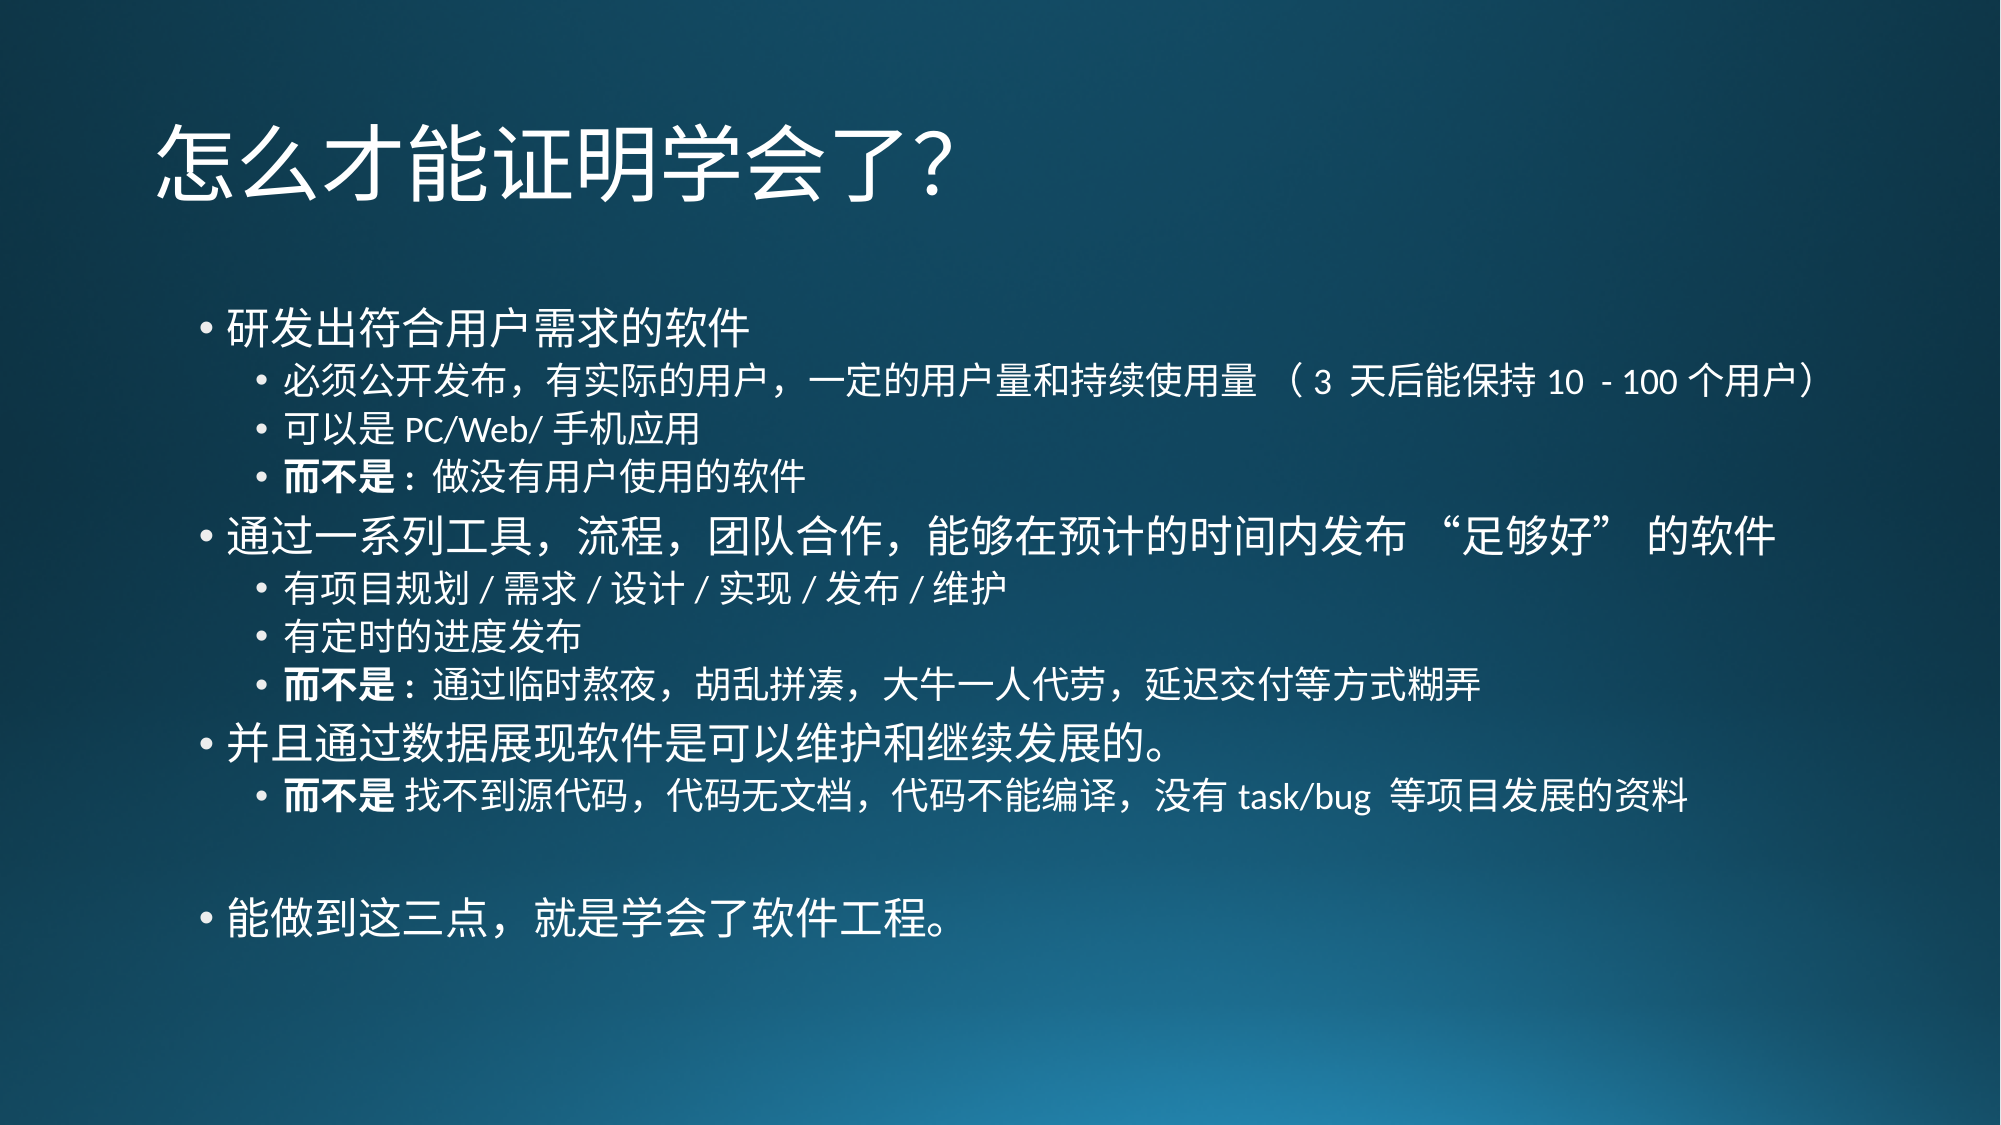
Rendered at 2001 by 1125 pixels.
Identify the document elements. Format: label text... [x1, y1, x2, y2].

title 怎么才能证明学会了？ [137, 59, 1863, 278]
picture [0, 0, 2001, 1125]
list 研发出符合用户需求的软件 必须公开发布，有实际的用户，一定的用户量和持续使用量 （3 天后能保持10 - 100个用户） 可以是PC/Web/手机应用 而不是: 做没有用户使用的软件 通过一系列工具，流程，团队合作，能够在预计的时间内发布 “足够好” 的软件 有项目规划/需求/设计/实现/发布/维护 有定时的进度发布 而不是: 通过临时熬夜，胡乱拼凑，大牛一人代劳，延迟交付等方式糊弄 并且通过数据展现软件是可以维护和继续发展的。 而不是 找不到源代码，代码无文档，代码不能编译，没有task/bug 等项目发展的资料 能做到这三点，就是学会了软件工程。 [183, 299, 1863, 1014]
